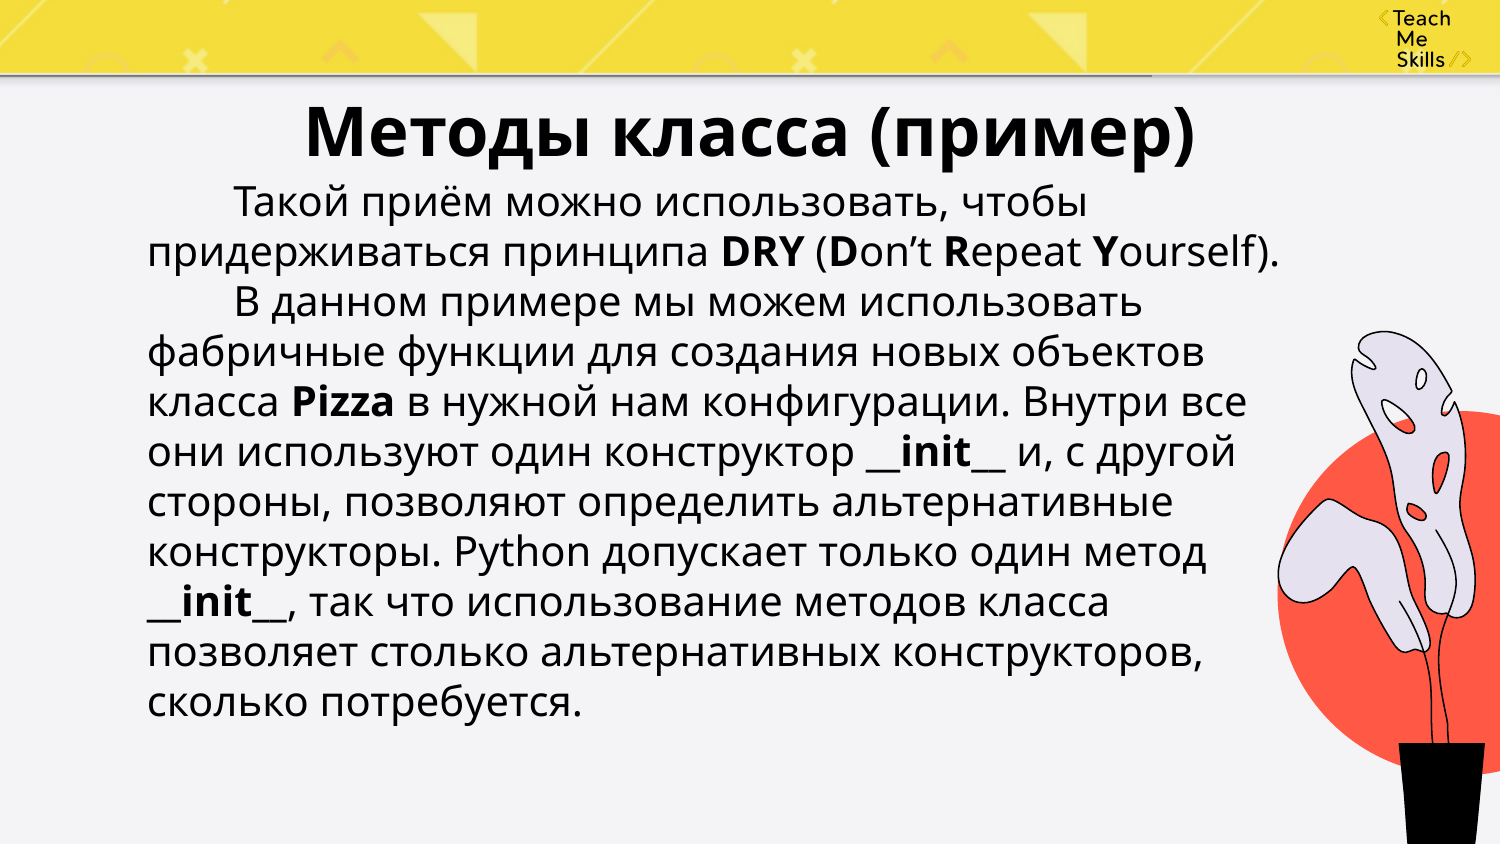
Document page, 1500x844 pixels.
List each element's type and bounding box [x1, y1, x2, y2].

text_box [1277, 331, 1485, 844]
picture [0, 0, 1500, 844]
